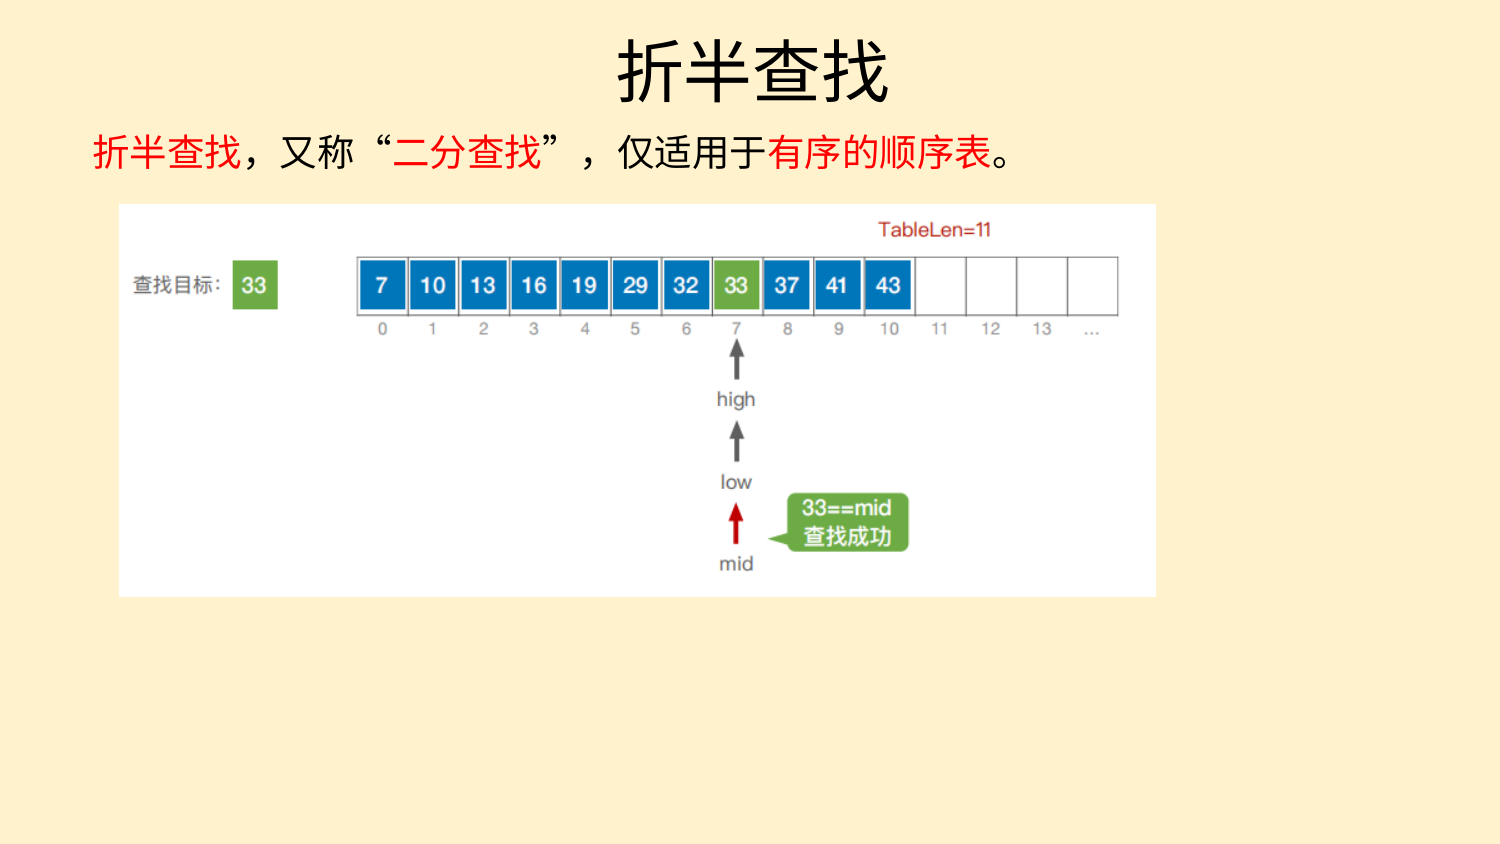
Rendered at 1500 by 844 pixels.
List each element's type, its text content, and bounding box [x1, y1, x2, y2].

picture [0, 0, 1500, 844]
text_box 折半查找，⼜称“⼆分查找”，仅适⽤于有序的顺序表。 [77, 121, 1281, 182]
text_box 折半查找 [366, 0, 1139, 121]
